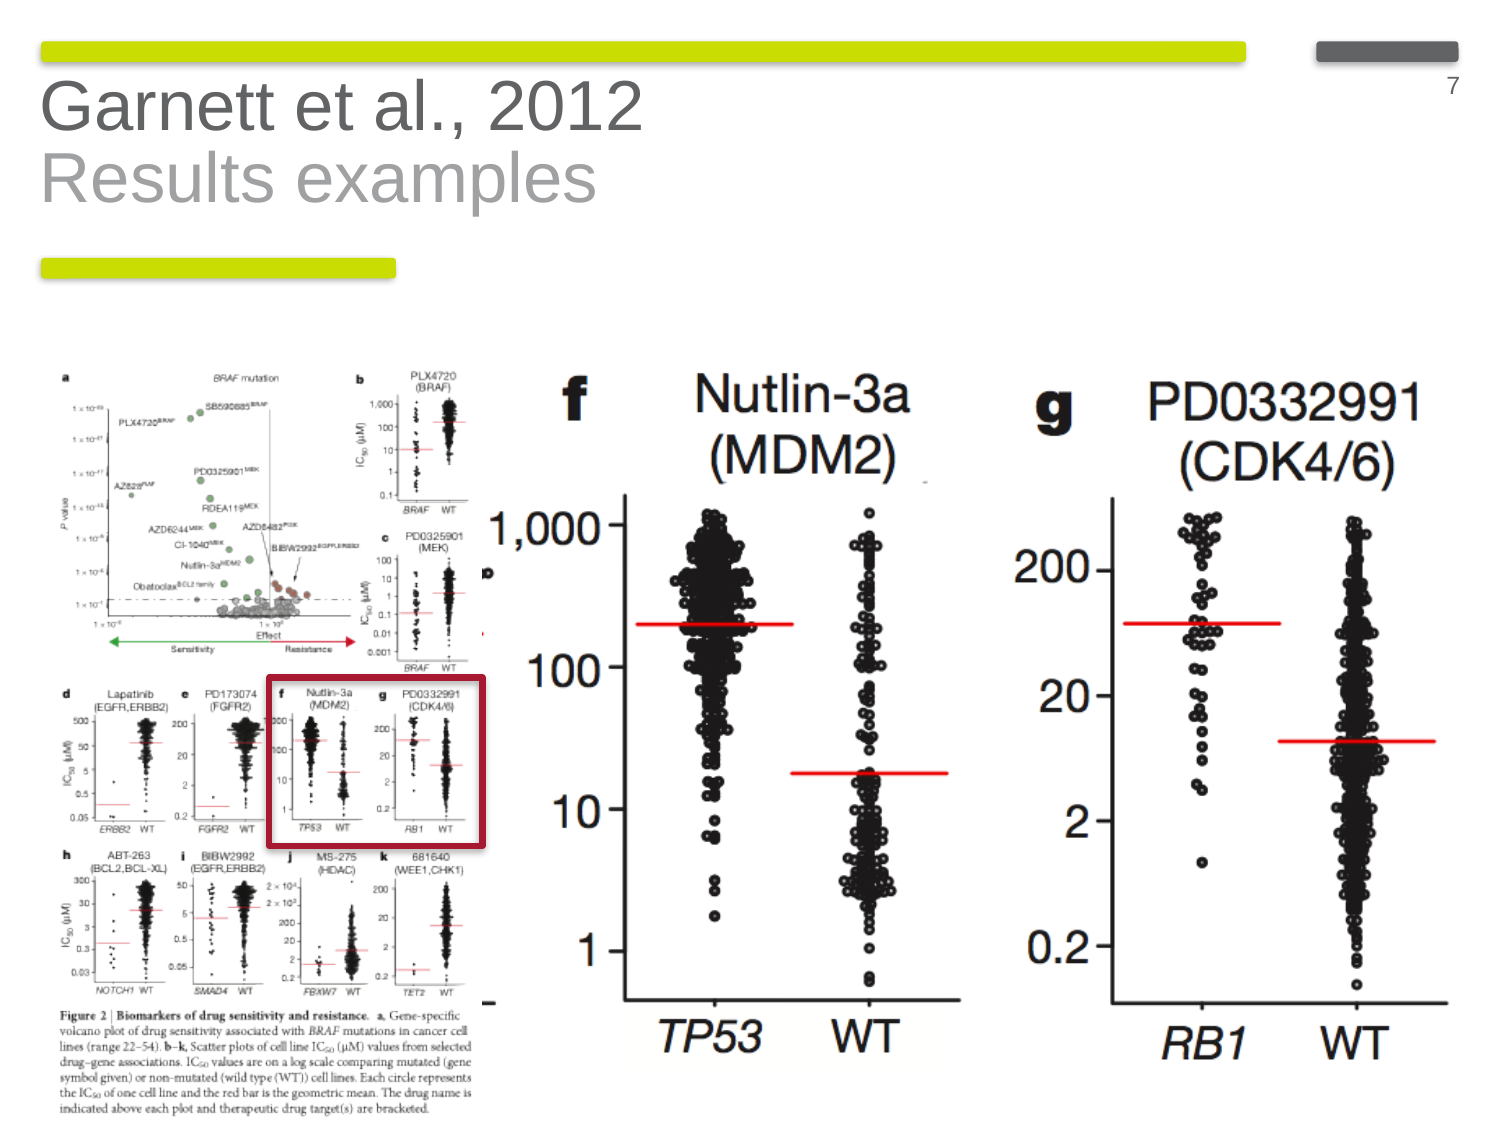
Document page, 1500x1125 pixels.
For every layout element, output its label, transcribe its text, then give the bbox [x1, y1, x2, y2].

slide_number 7 [1316, 61, 1476, 116]
list Garnett et al., 2012 Results examples [24, 65, 1248, 256]
picture [41, 350, 1478, 1125]
